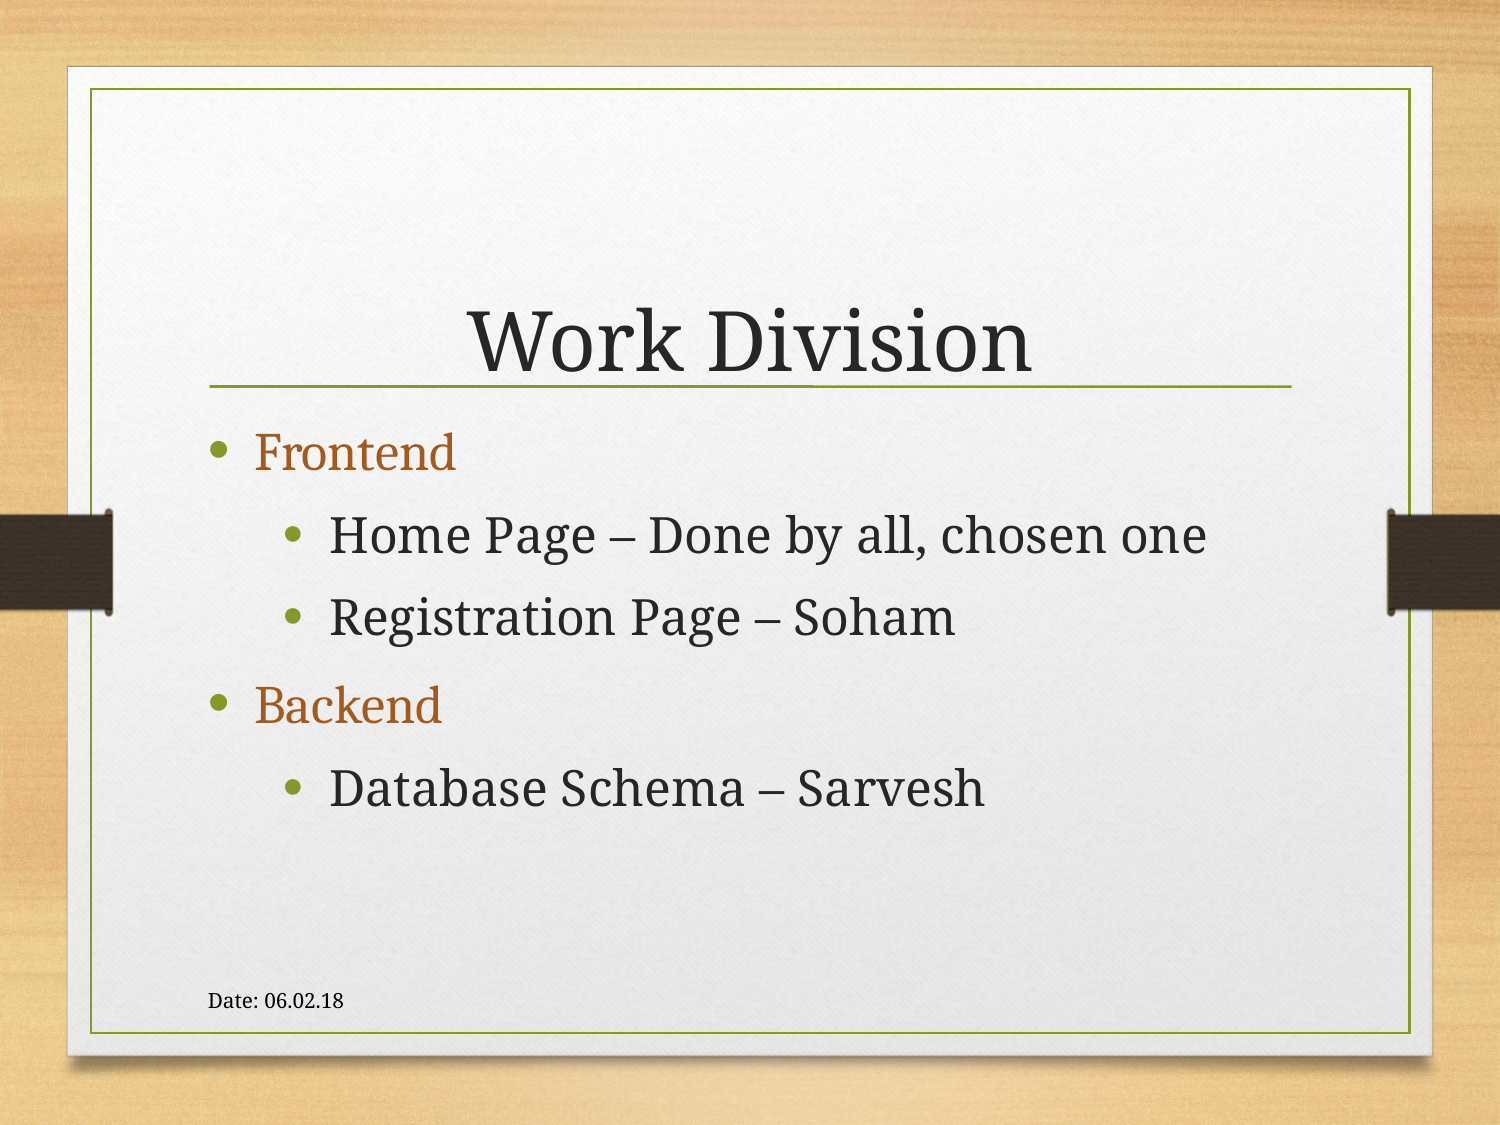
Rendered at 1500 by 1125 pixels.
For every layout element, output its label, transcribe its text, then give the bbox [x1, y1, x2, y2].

text_box Frontend Home Page – Done by all, chosen one Registration Page – Soham Backend Database Schema – Sarvesh [192, 408, 1309, 974]
text_box Date: 06.02.18 [193, 977, 1031, 1024]
picture [0, 0, 1500, 1125]
text_box Work Division [192, 231, 1309, 408]
